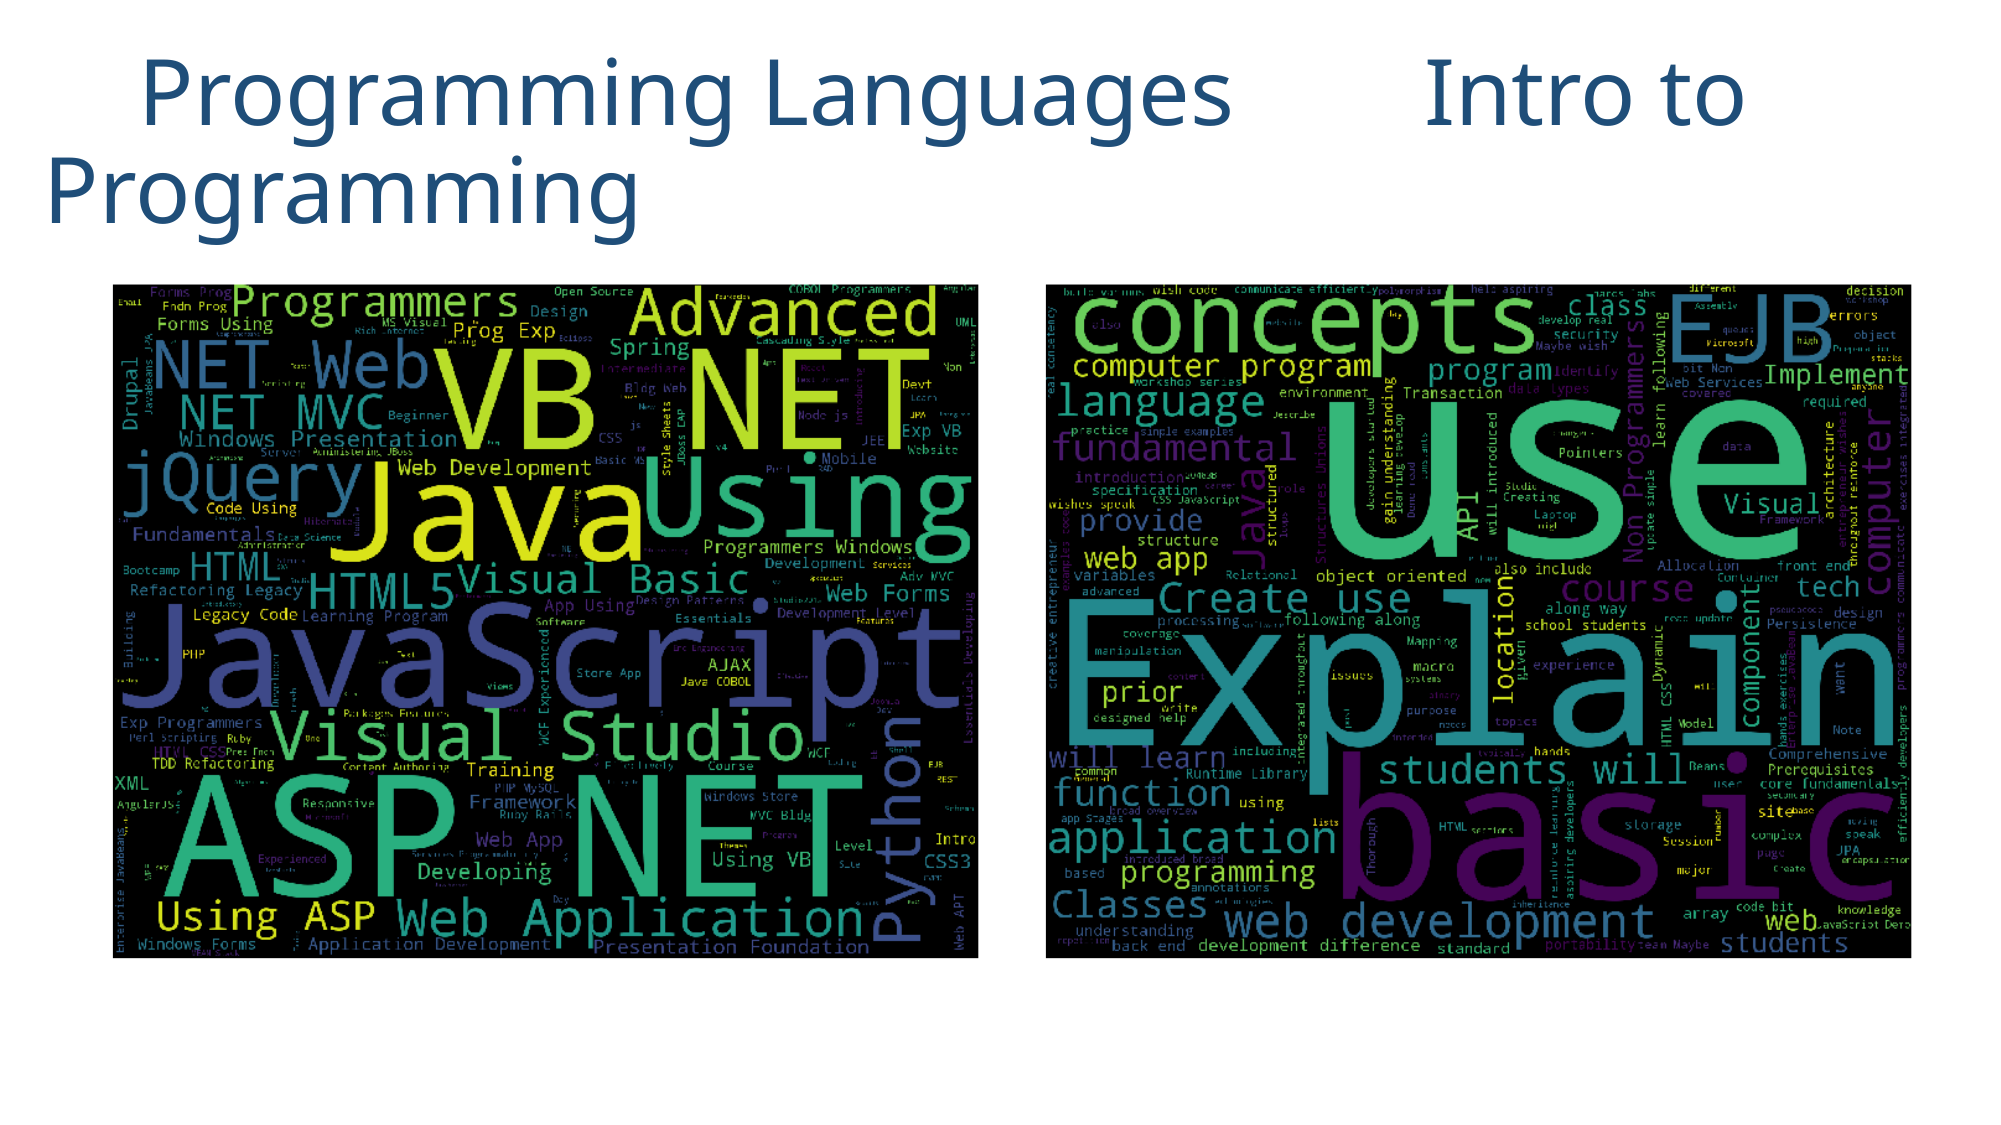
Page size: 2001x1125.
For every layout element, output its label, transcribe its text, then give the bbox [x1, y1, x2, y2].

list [1001, 272, 1934, 987]
text_box Programming Languages Intro to Programming [28, 36, 2000, 254]
picture [67, 272, 1001, 987]
